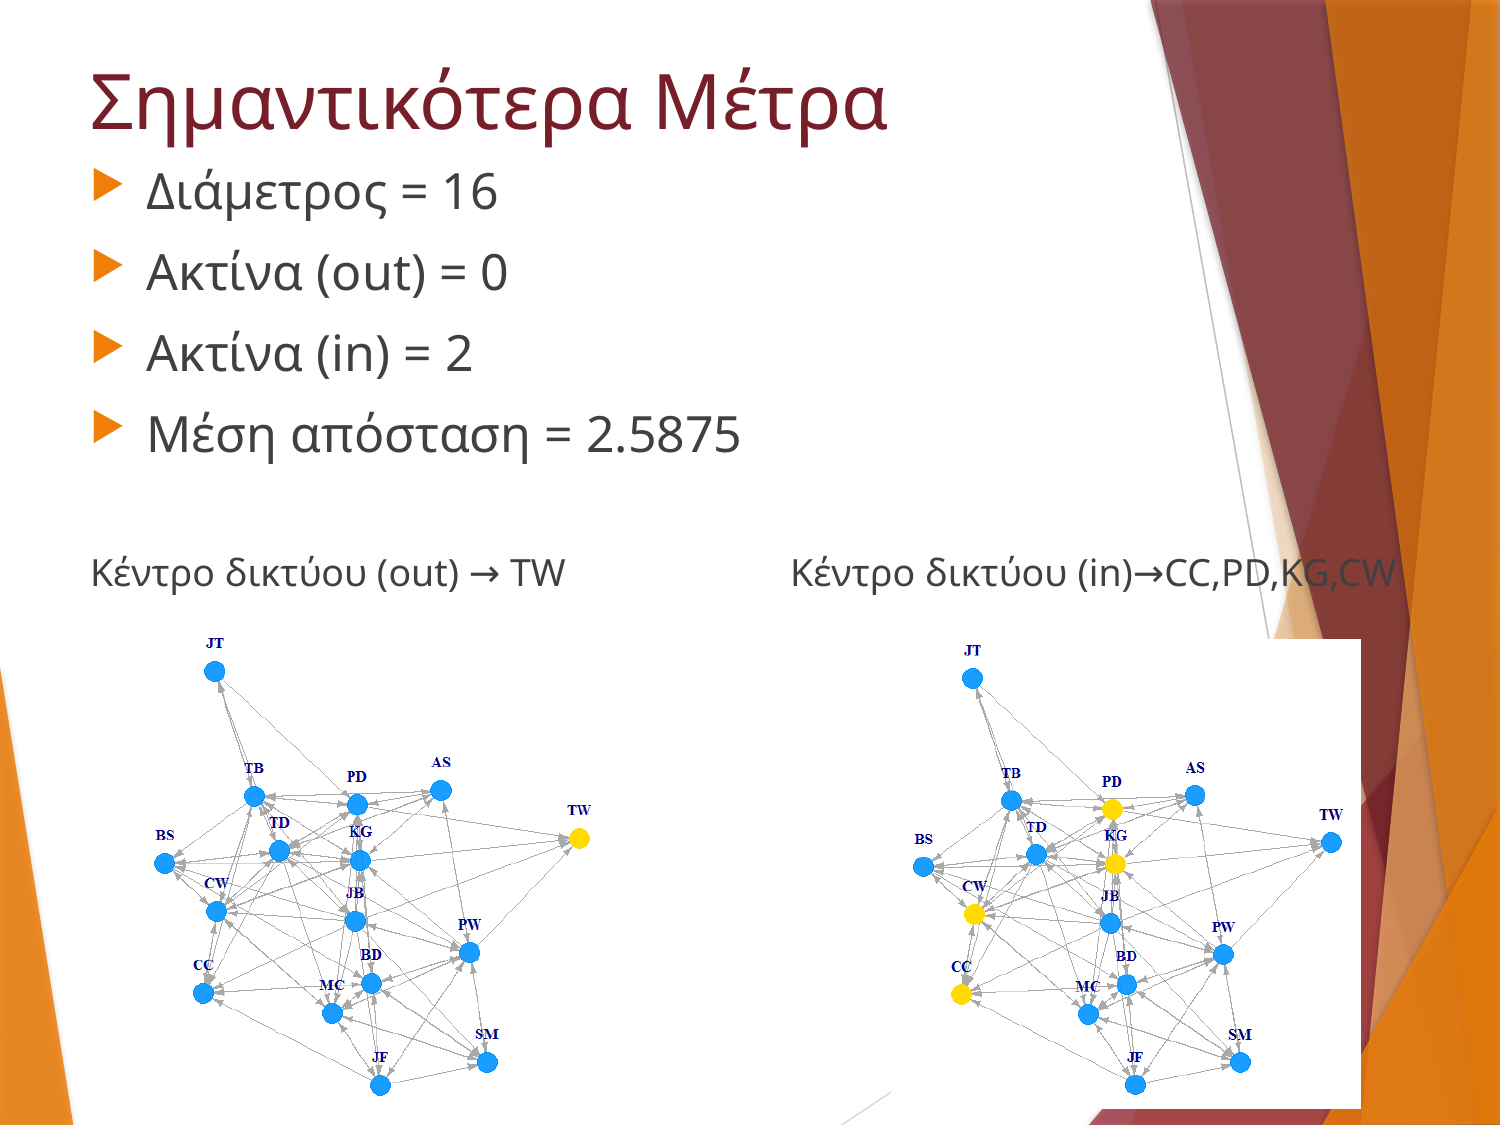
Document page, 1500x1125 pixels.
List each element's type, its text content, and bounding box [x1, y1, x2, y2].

picture [891, 638, 1361, 1110]
picture [123, 619, 605, 1107]
title Σημαντικότερα Μέτρα [75, 45, 1425, 152]
list Διάμετρος = 16 Ακτίνα (out) = 0 Ακτίνα (in) = 2 Μέση απόσταση = 2.5875 Κέντρο δικτύου (out) → TW Κέντρο δικτύου (in)→CC,PD,KG,CW [75, 152, 1500, 1005]
